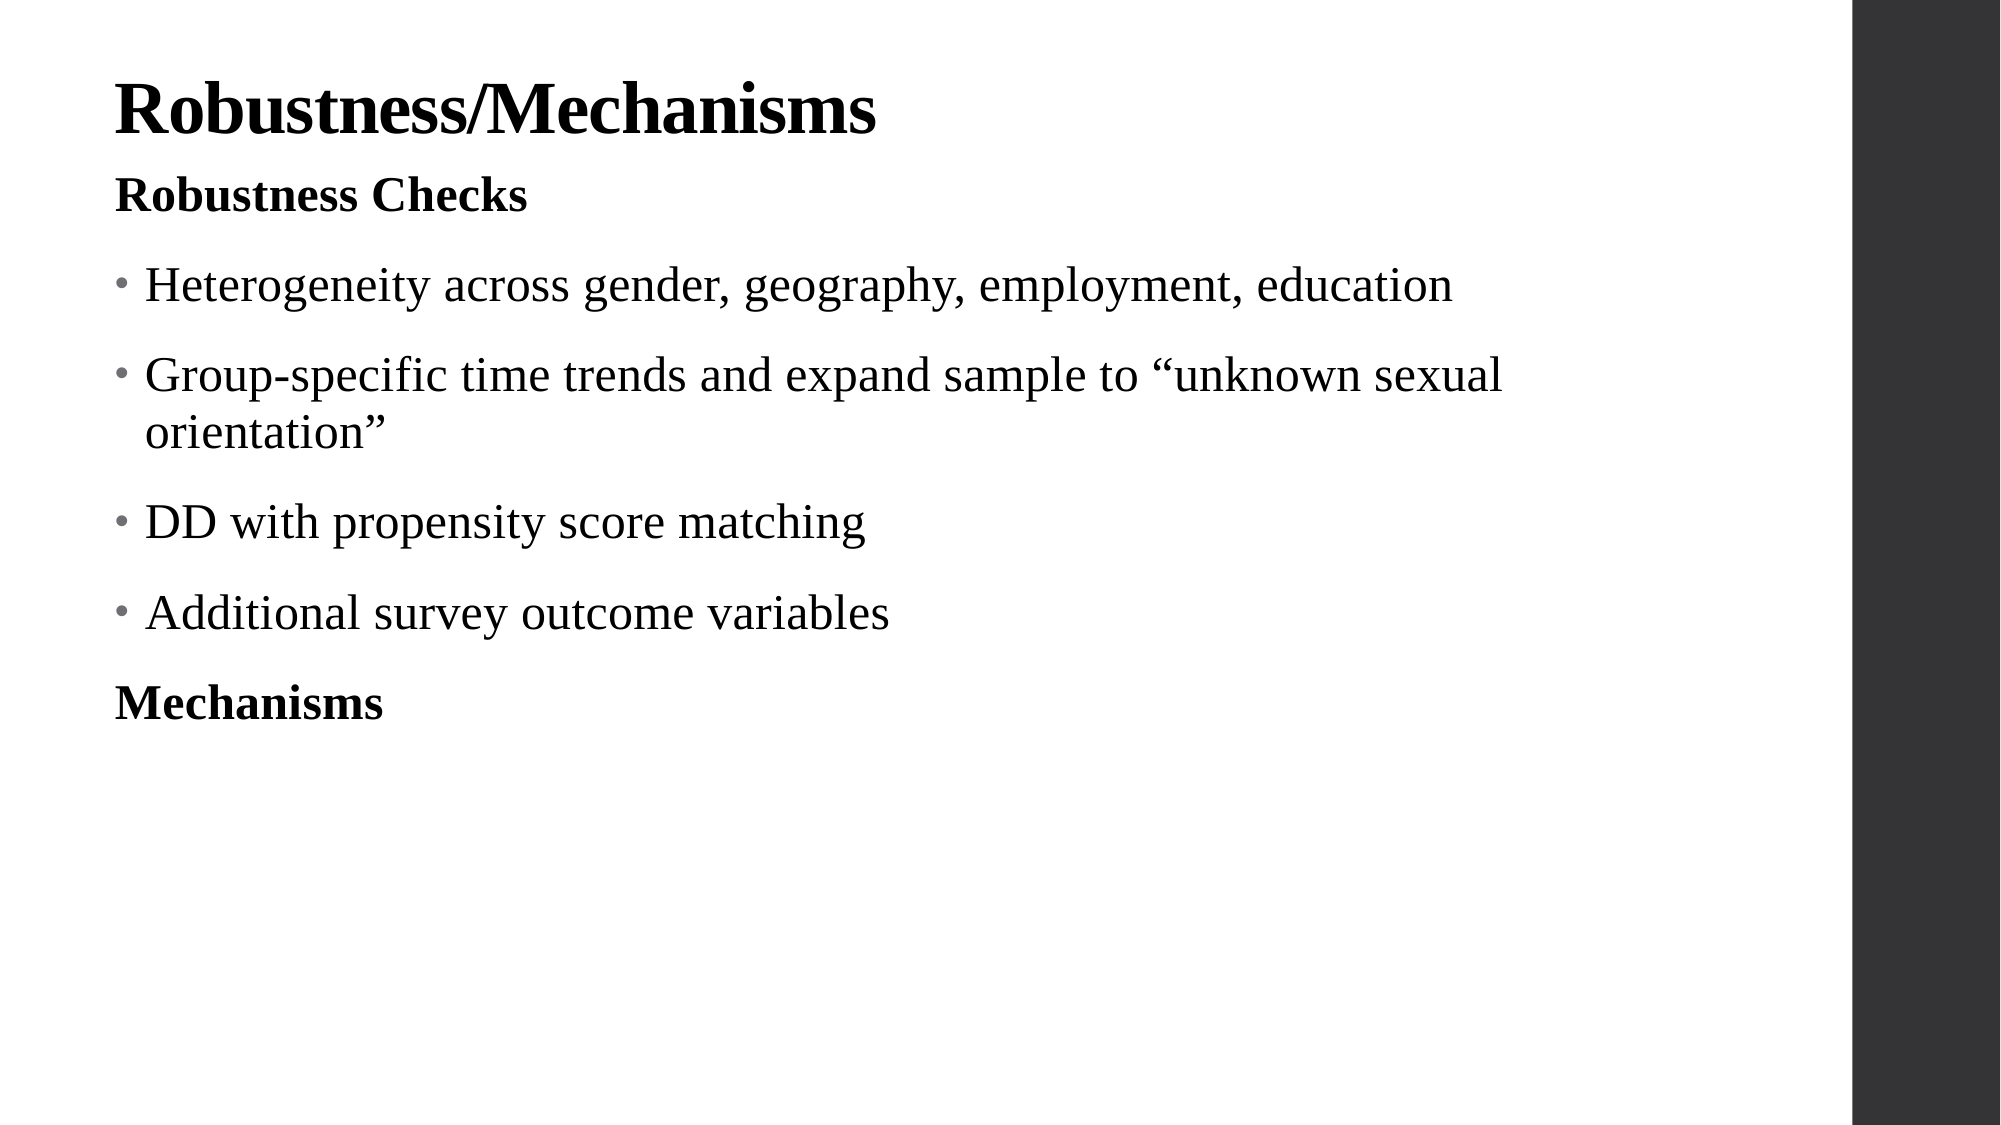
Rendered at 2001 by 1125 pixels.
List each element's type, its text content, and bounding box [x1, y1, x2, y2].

list Robustness Checks Heterogeneity across gender, geography, employment, education Group-specific time trends and expand sample to “unknown sexual orientation” DD with propensity score matching Additional survey outcome variables Mechanisms [99, 157, 1743, 1002]
title Robustness/Mechanisms [99, 55, 1813, 158]
